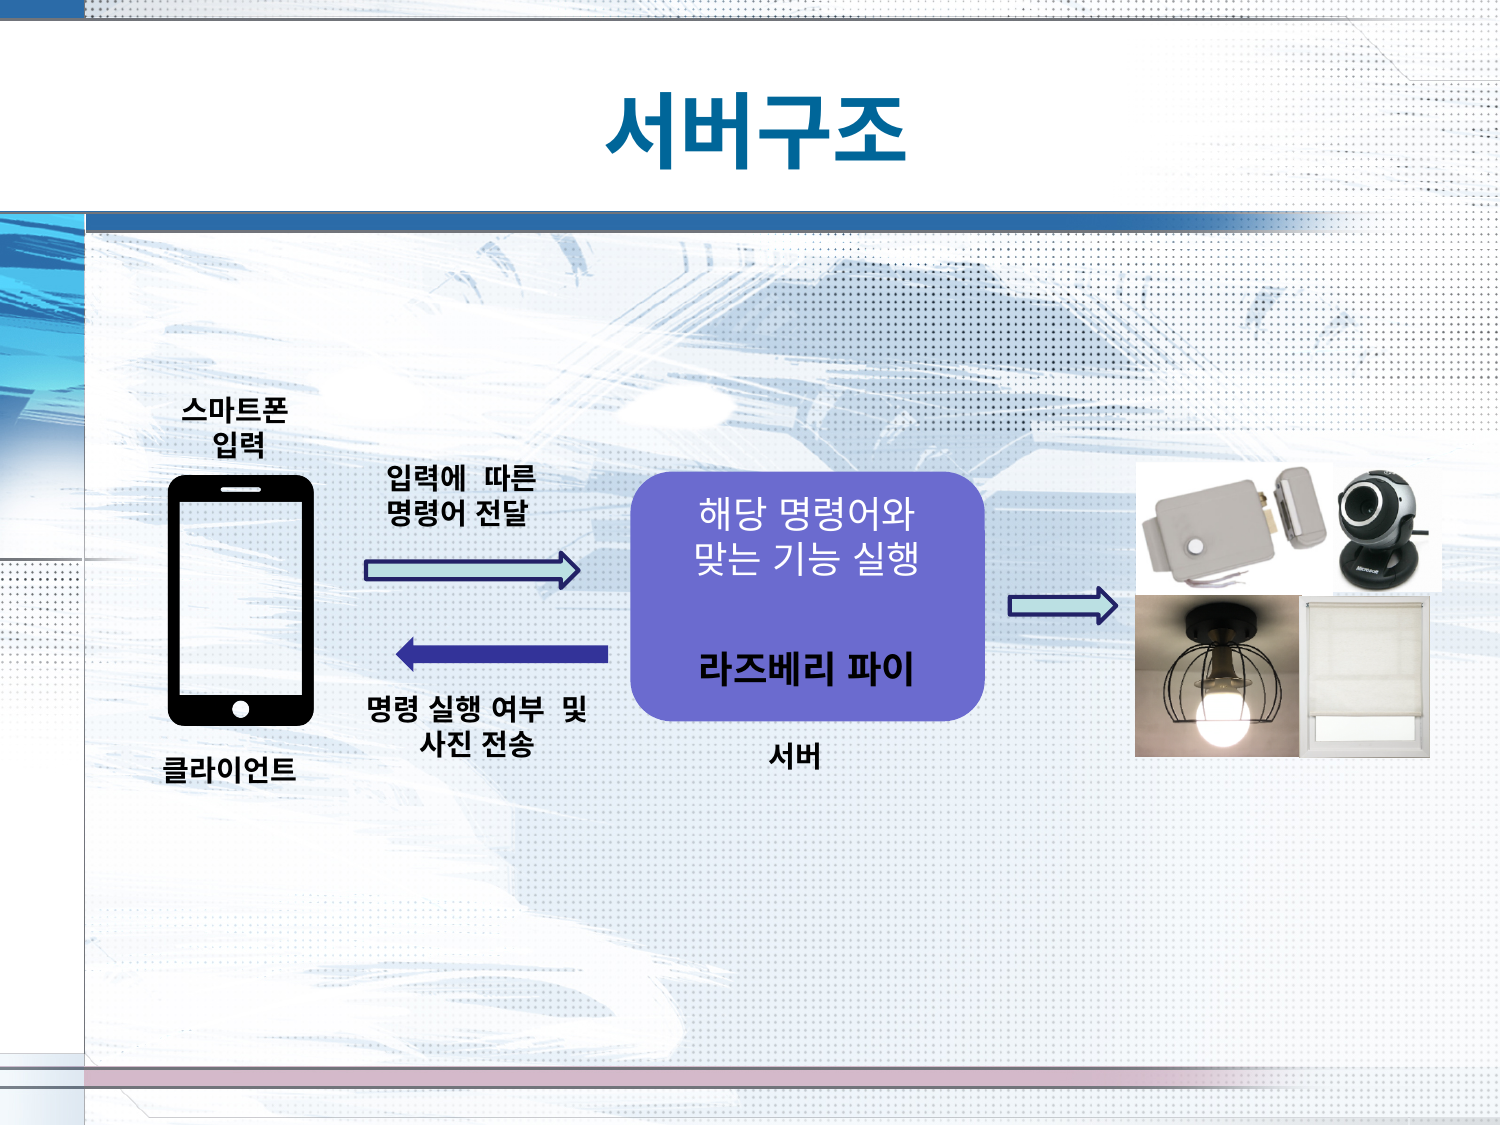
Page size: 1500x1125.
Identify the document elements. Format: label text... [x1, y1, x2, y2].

text_box [393, 634, 611, 674]
text_box [1007, 586, 1119, 626]
text_box 스마트폰 입력 [146, 385, 333, 470]
text_box 해당 명령어와 맞는 기능 실행 [628, 469, 987, 724]
text_box 입력에 따른 명령어 전달 [371, 453, 590, 538]
text_box 클라이언트 [148, 744, 334, 795]
text_box 서버 [702, 731, 888, 782]
picture [0, 0, 1500, 1125]
text_box [370, 550, 581, 590]
text_box 명령 실행 여부 및 사진 전송 [348, 684, 608, 769]
text_box 라즈베리 파이 [661, 638, 954, 699]
title 서버구조 [87, 44, 1426, 213]
